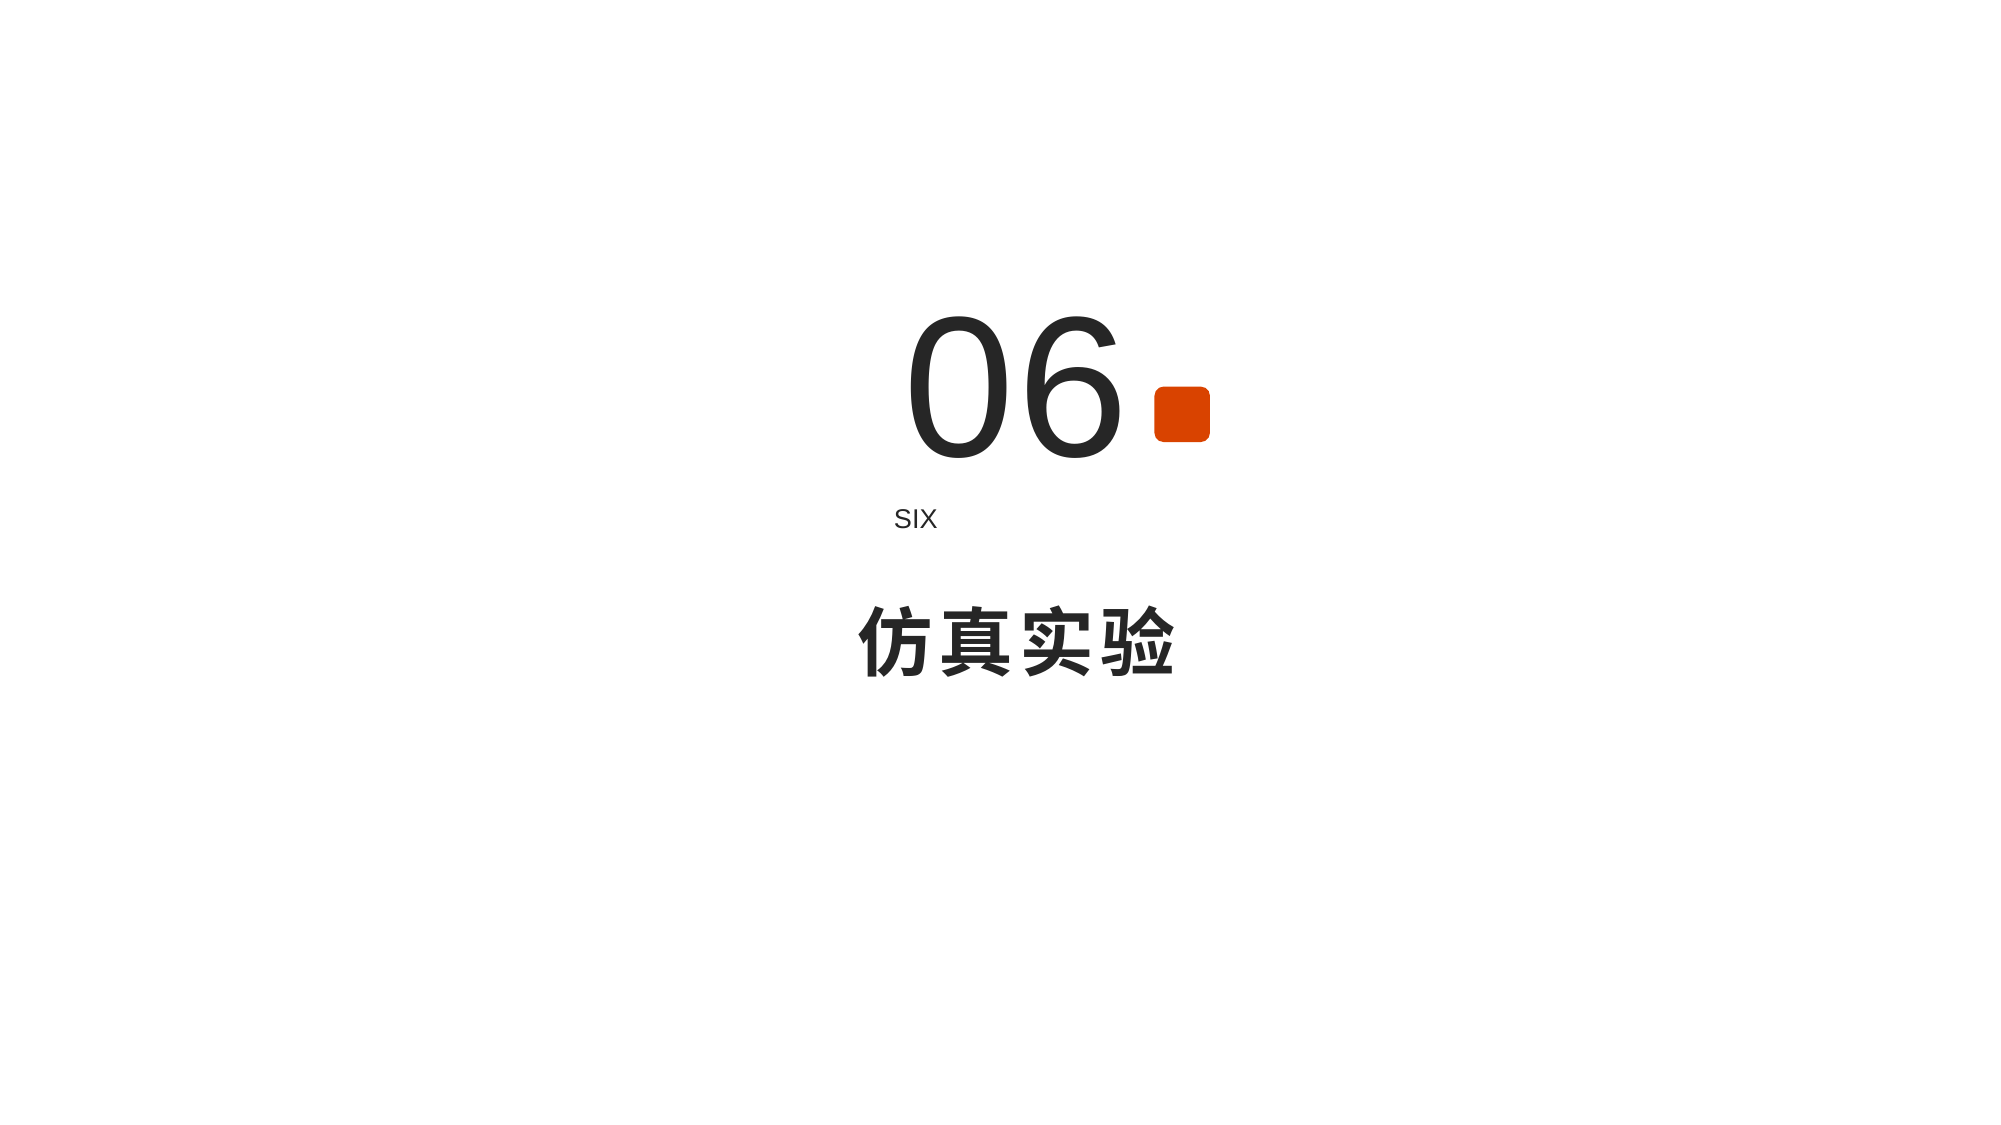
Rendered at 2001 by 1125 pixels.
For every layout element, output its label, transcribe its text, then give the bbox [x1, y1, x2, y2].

text_box SIX [879, 507, 1154, 542]
title 仿真实验 [623, 569, 1410, 686]
text_box 06 [804, 248, 1229, 507]
